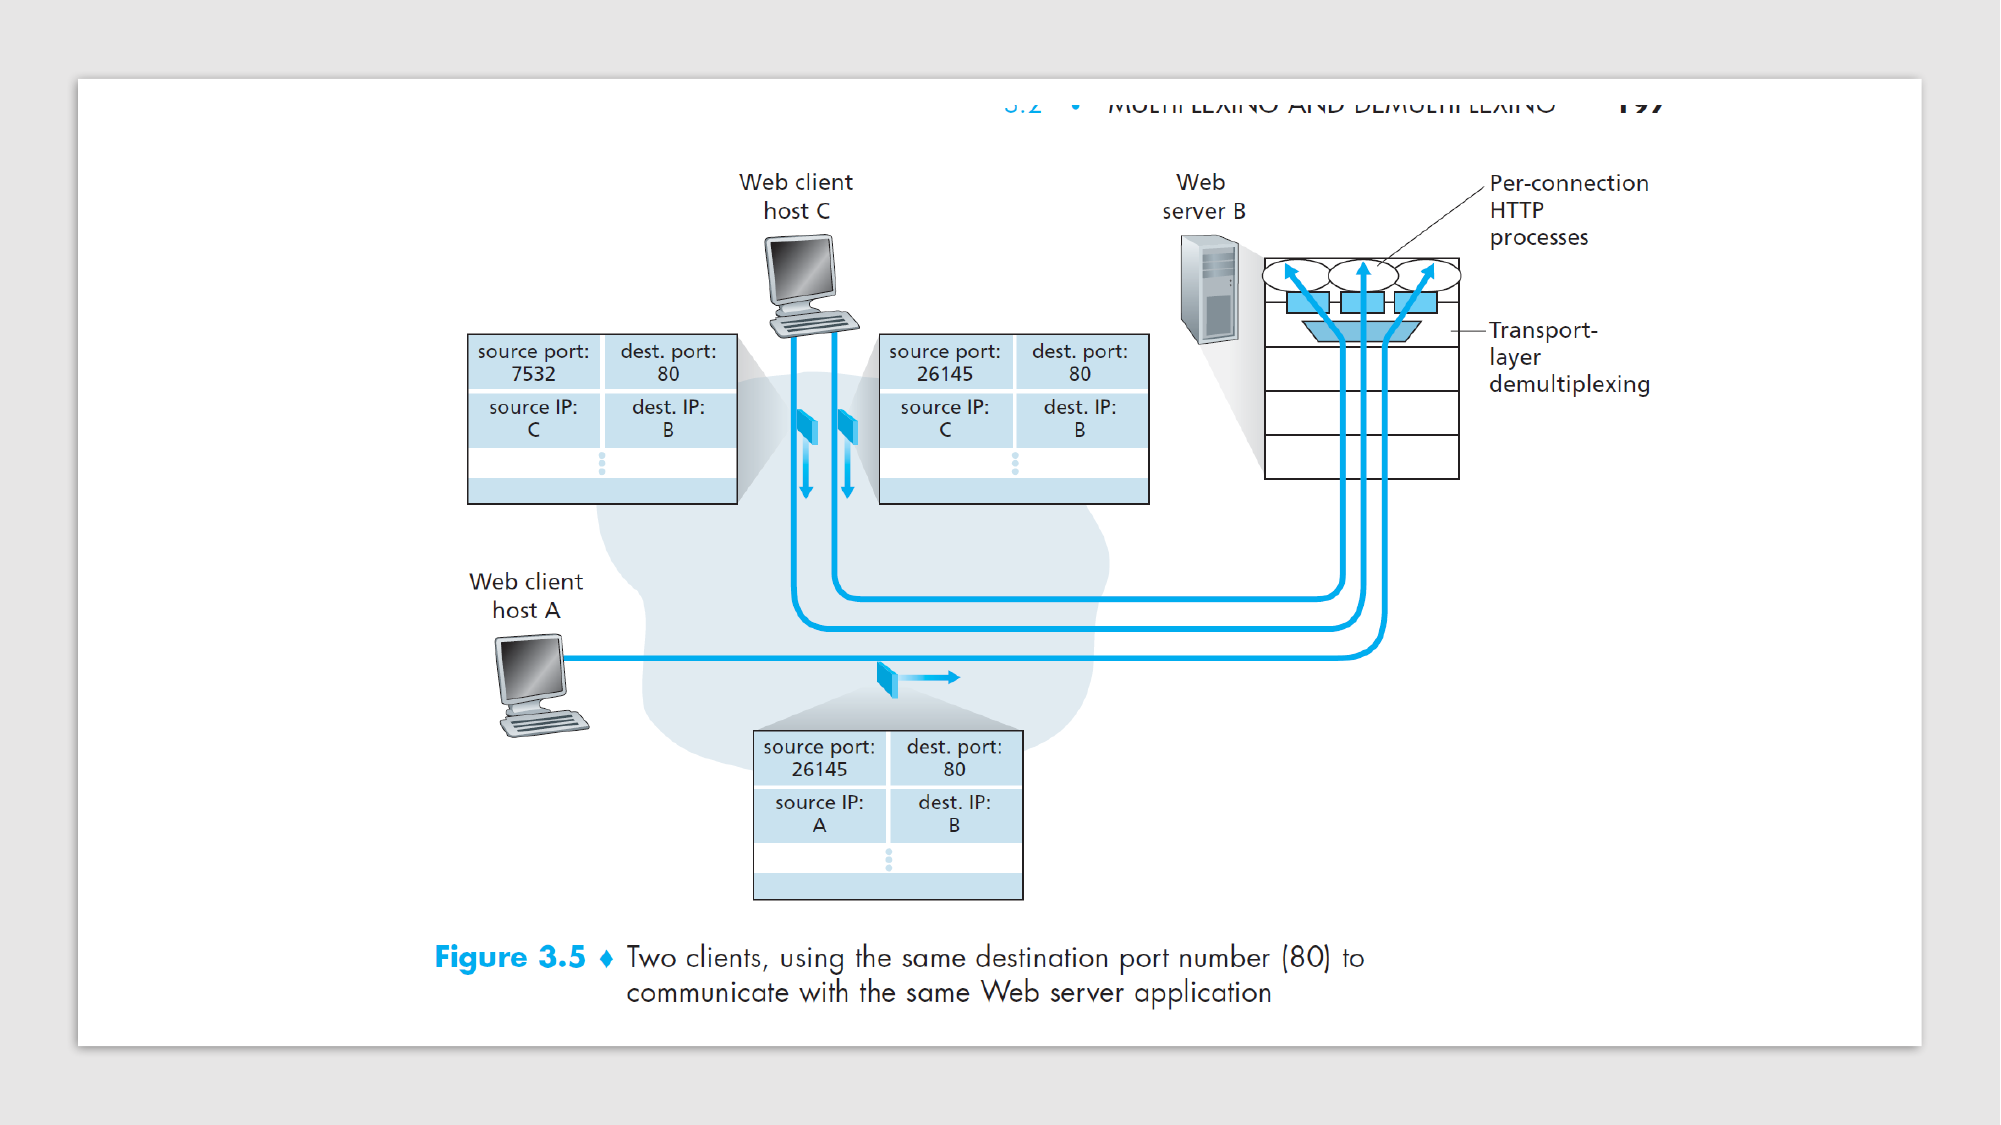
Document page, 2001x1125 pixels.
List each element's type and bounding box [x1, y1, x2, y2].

text_box [77, 78, 1923, 1047]
text_box [0, 0, 2000, 1125]
list [315, 105, 1685, 1020]
